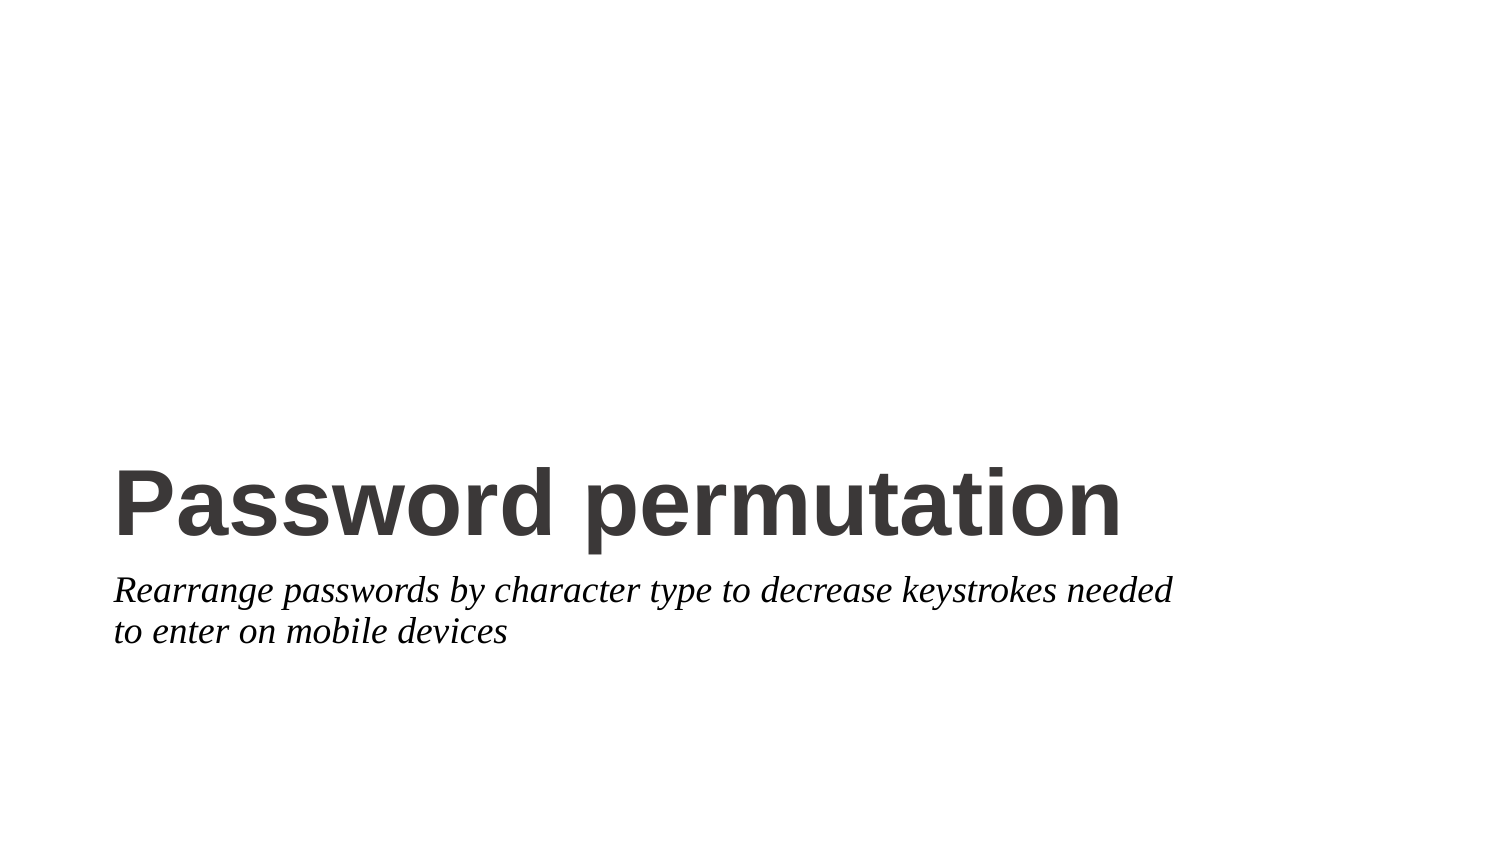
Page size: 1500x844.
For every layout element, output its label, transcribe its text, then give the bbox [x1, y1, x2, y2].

list Rearrange passwords by character type to decrease keystrokes needed to enter on mobile devices [102, 564, 1397, 750]
title Password permutation [102, 210, 1397, 562]
